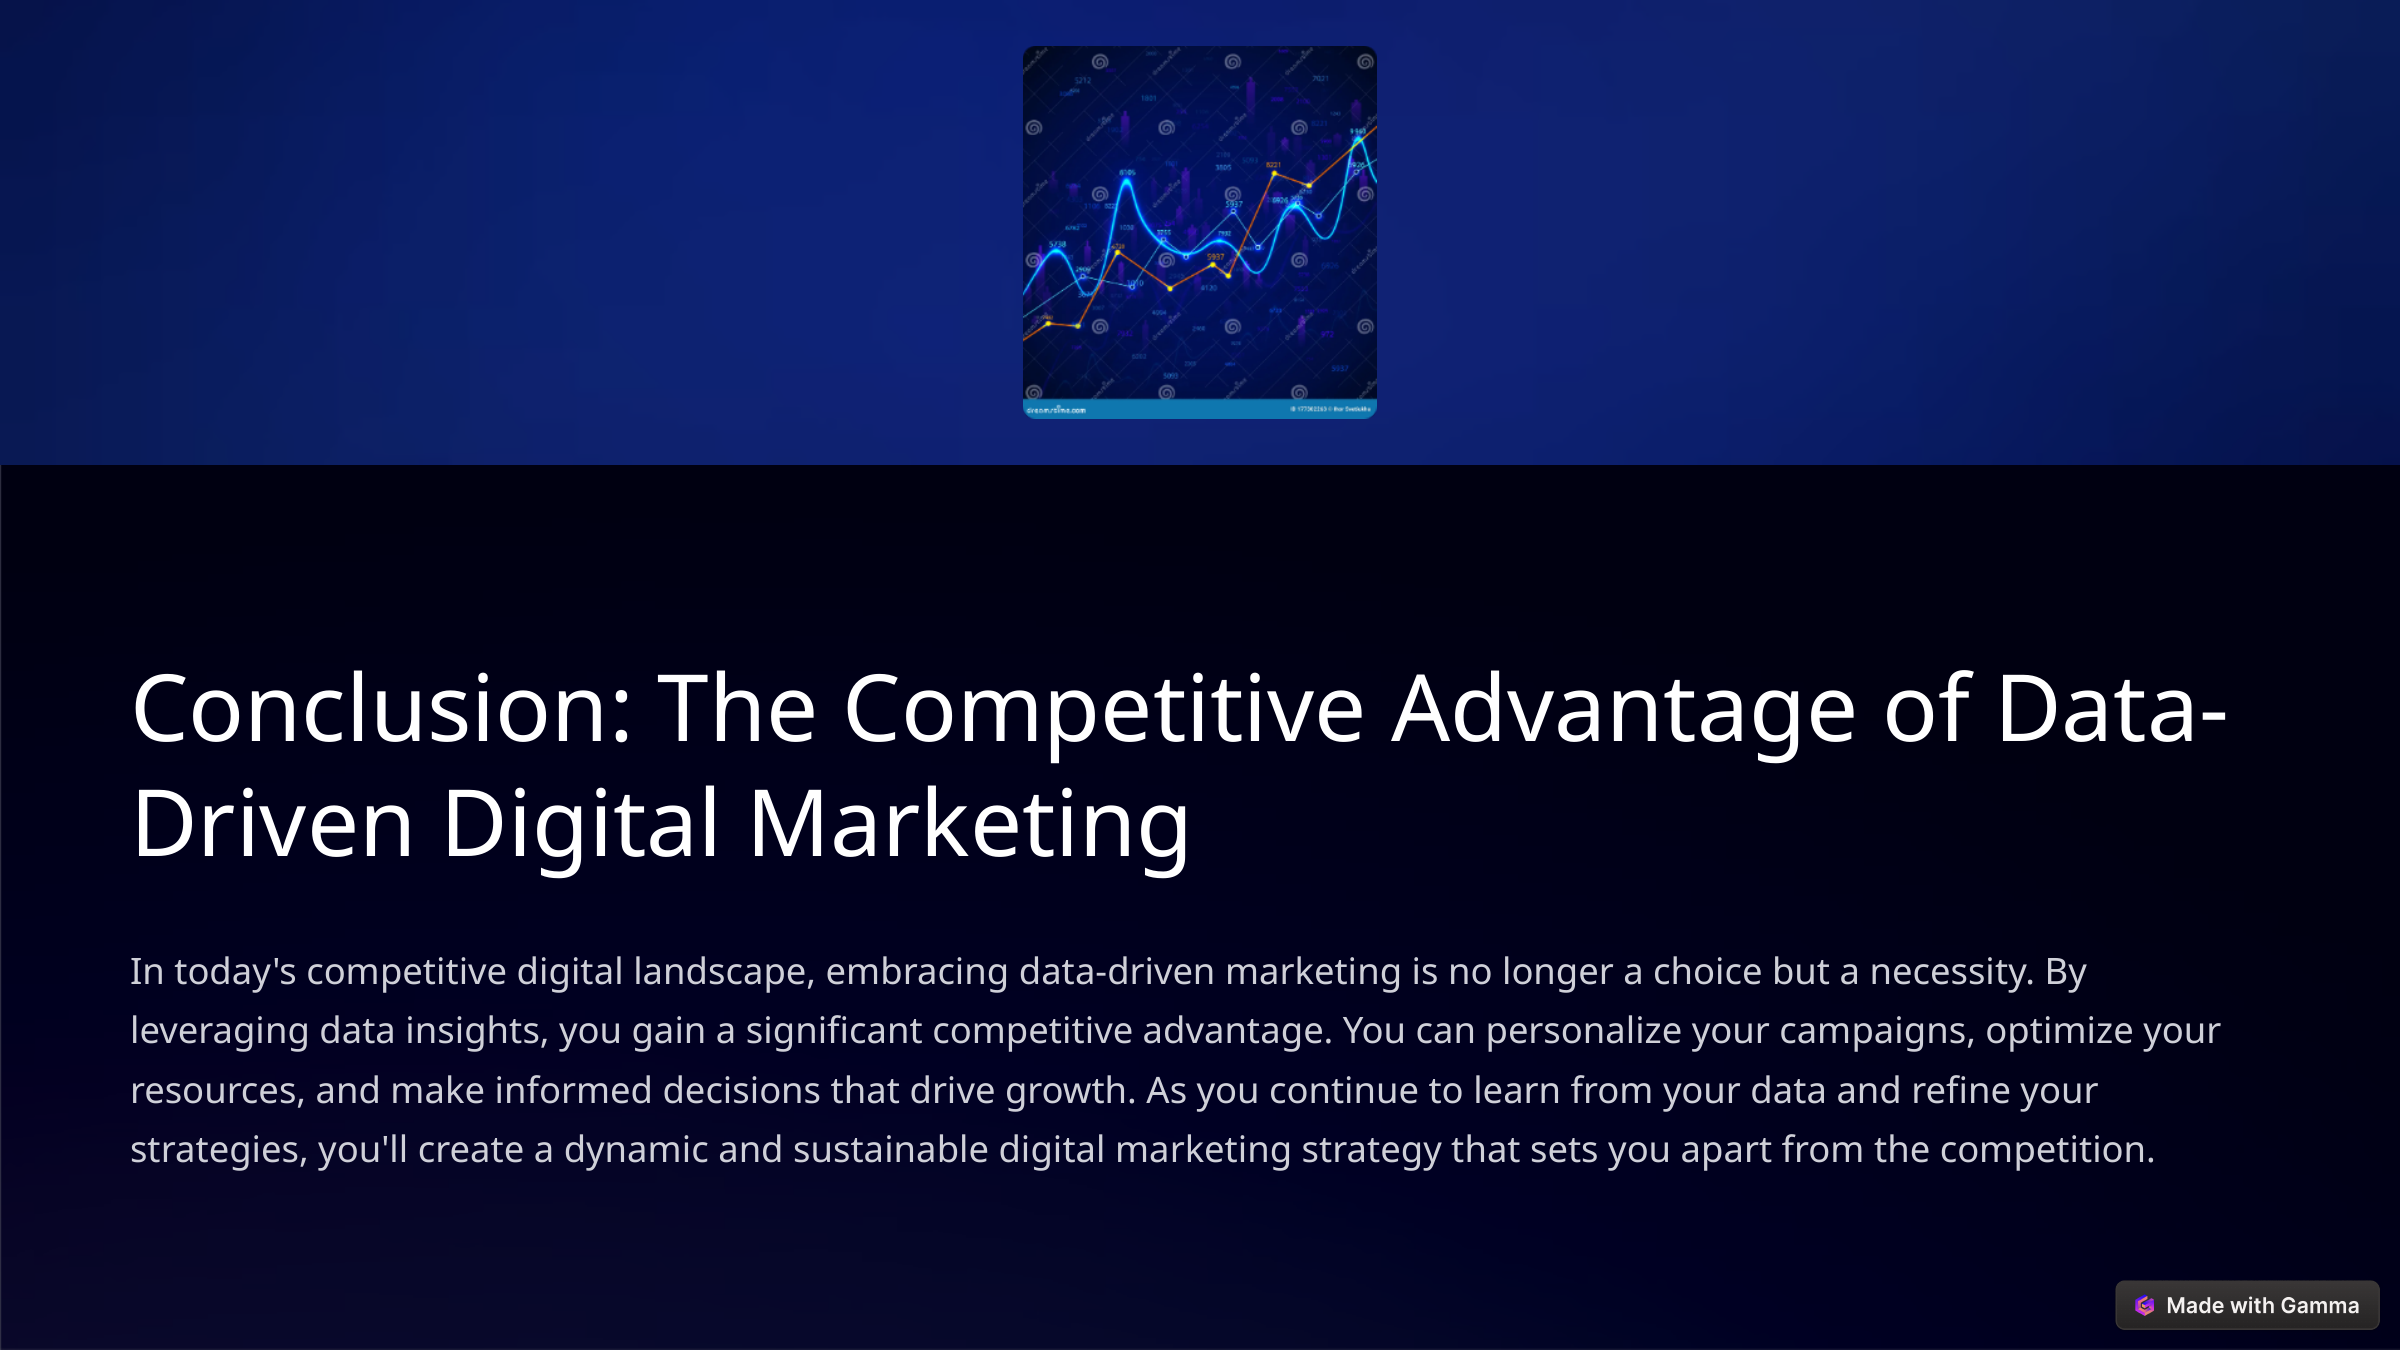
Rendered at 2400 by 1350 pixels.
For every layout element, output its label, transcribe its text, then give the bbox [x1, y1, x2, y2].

text_box In today's competitive digital landscape, embracing data-driven marketing is no longer a choice but a necessity. By leveraging data insights, you gain a significant competitive advantage. You can personalize your campaigns, optimize your resources, and make informed decisions that drive growth. As you continue to learn from your data and refine your strategies, you'll create a dynamic and sustainable digital marketing strategy that sets you apart from the competition. [130, 932, 2270, 1171]
picture [2106, 1271, 2389, 1339]
text_box Conclusion: The Competitive Advantage of Data-Driven Digital Marketing [130, 644, 2270, 877]
picture [0, 0, 2400, 466]
